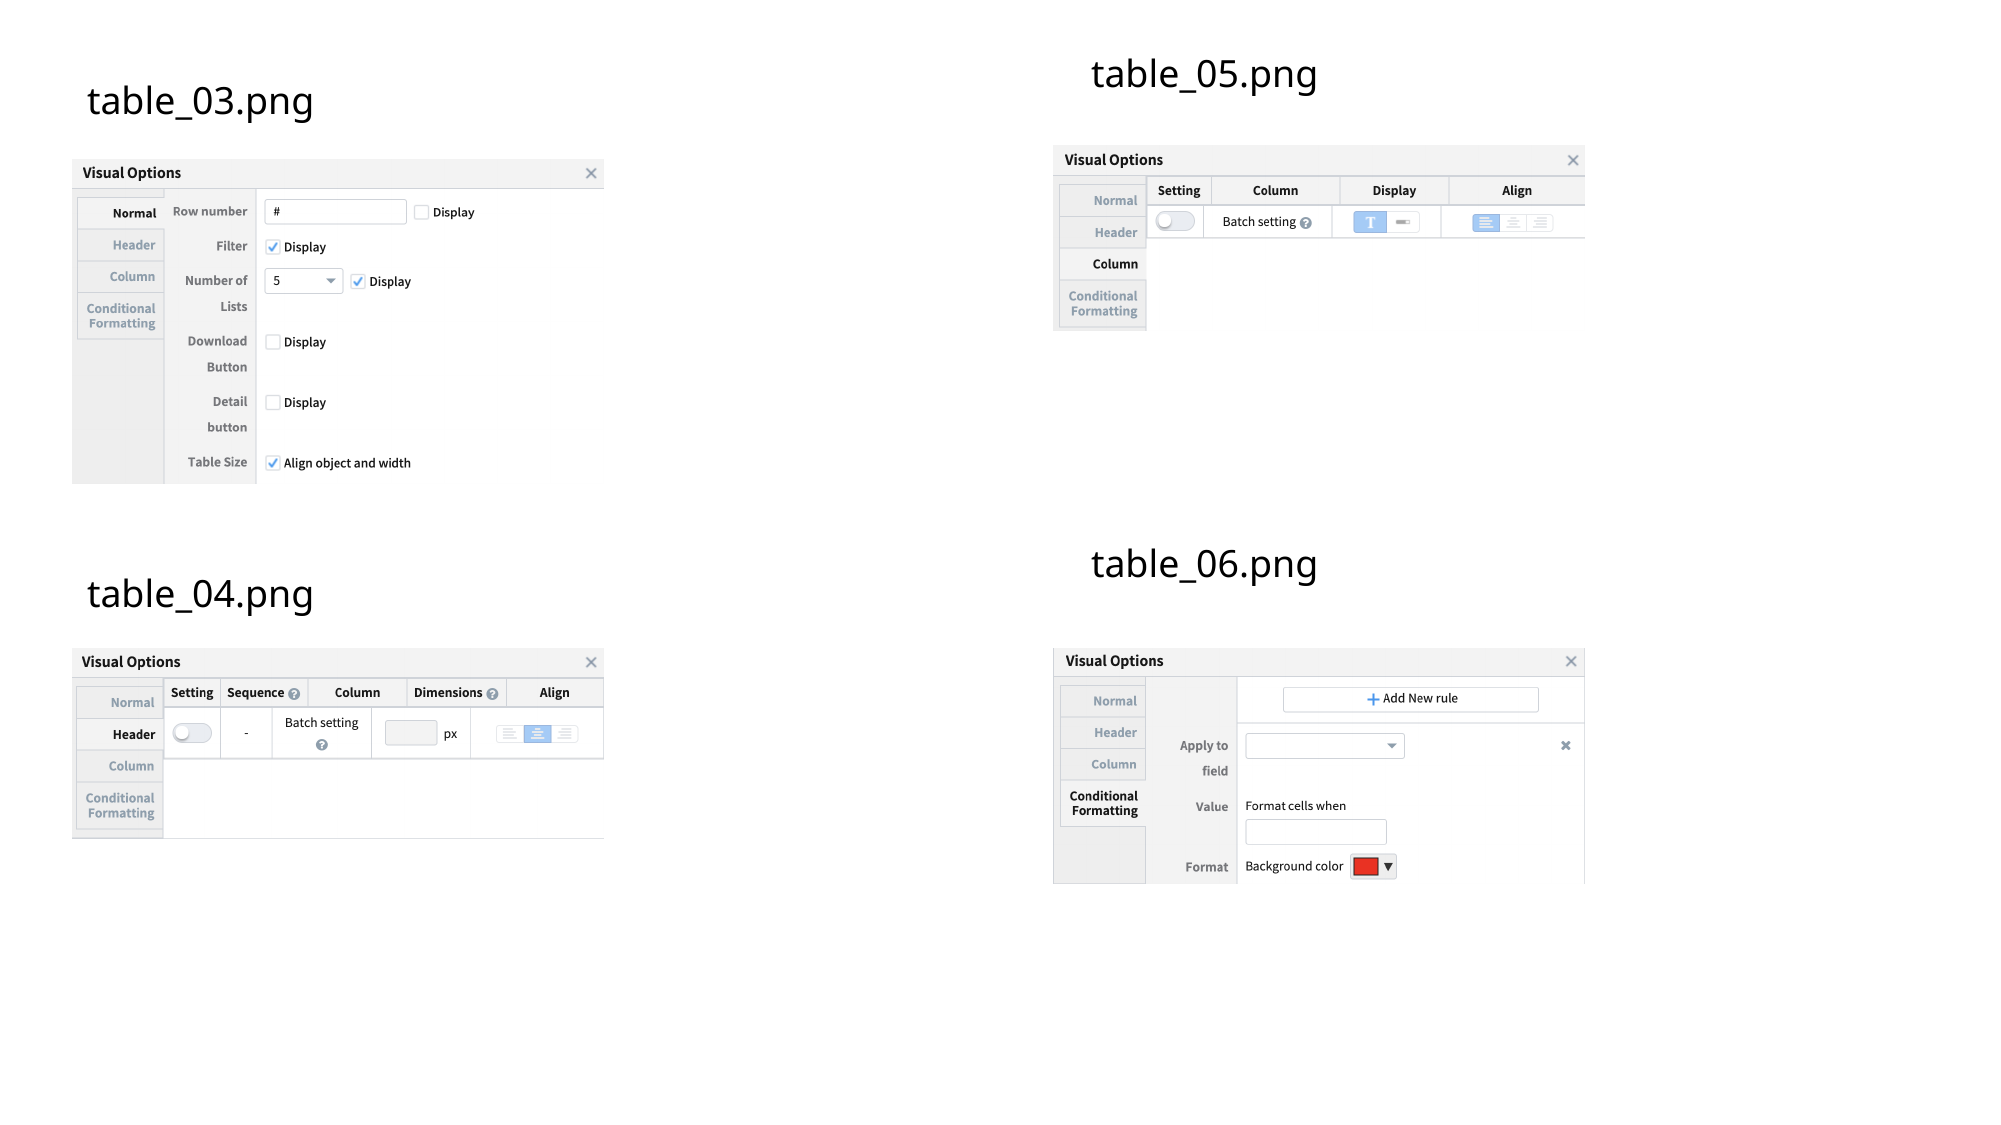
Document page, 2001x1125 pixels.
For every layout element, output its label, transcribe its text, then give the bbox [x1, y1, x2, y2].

picture [72, 648, 604, 840]
text_box table_04.png [72, 562, 345, 623]
text_box table_05.png [1076, 42, 1349, 103]
text_box table_06.png [1076, 532, 1349, 592]
picture [1053, 145, 1585, 331]
text_box table_03.png [72, 70, 345, 130]
picture [72, 159, 604, 484]
picture [1053, 648, 1585, 884]
